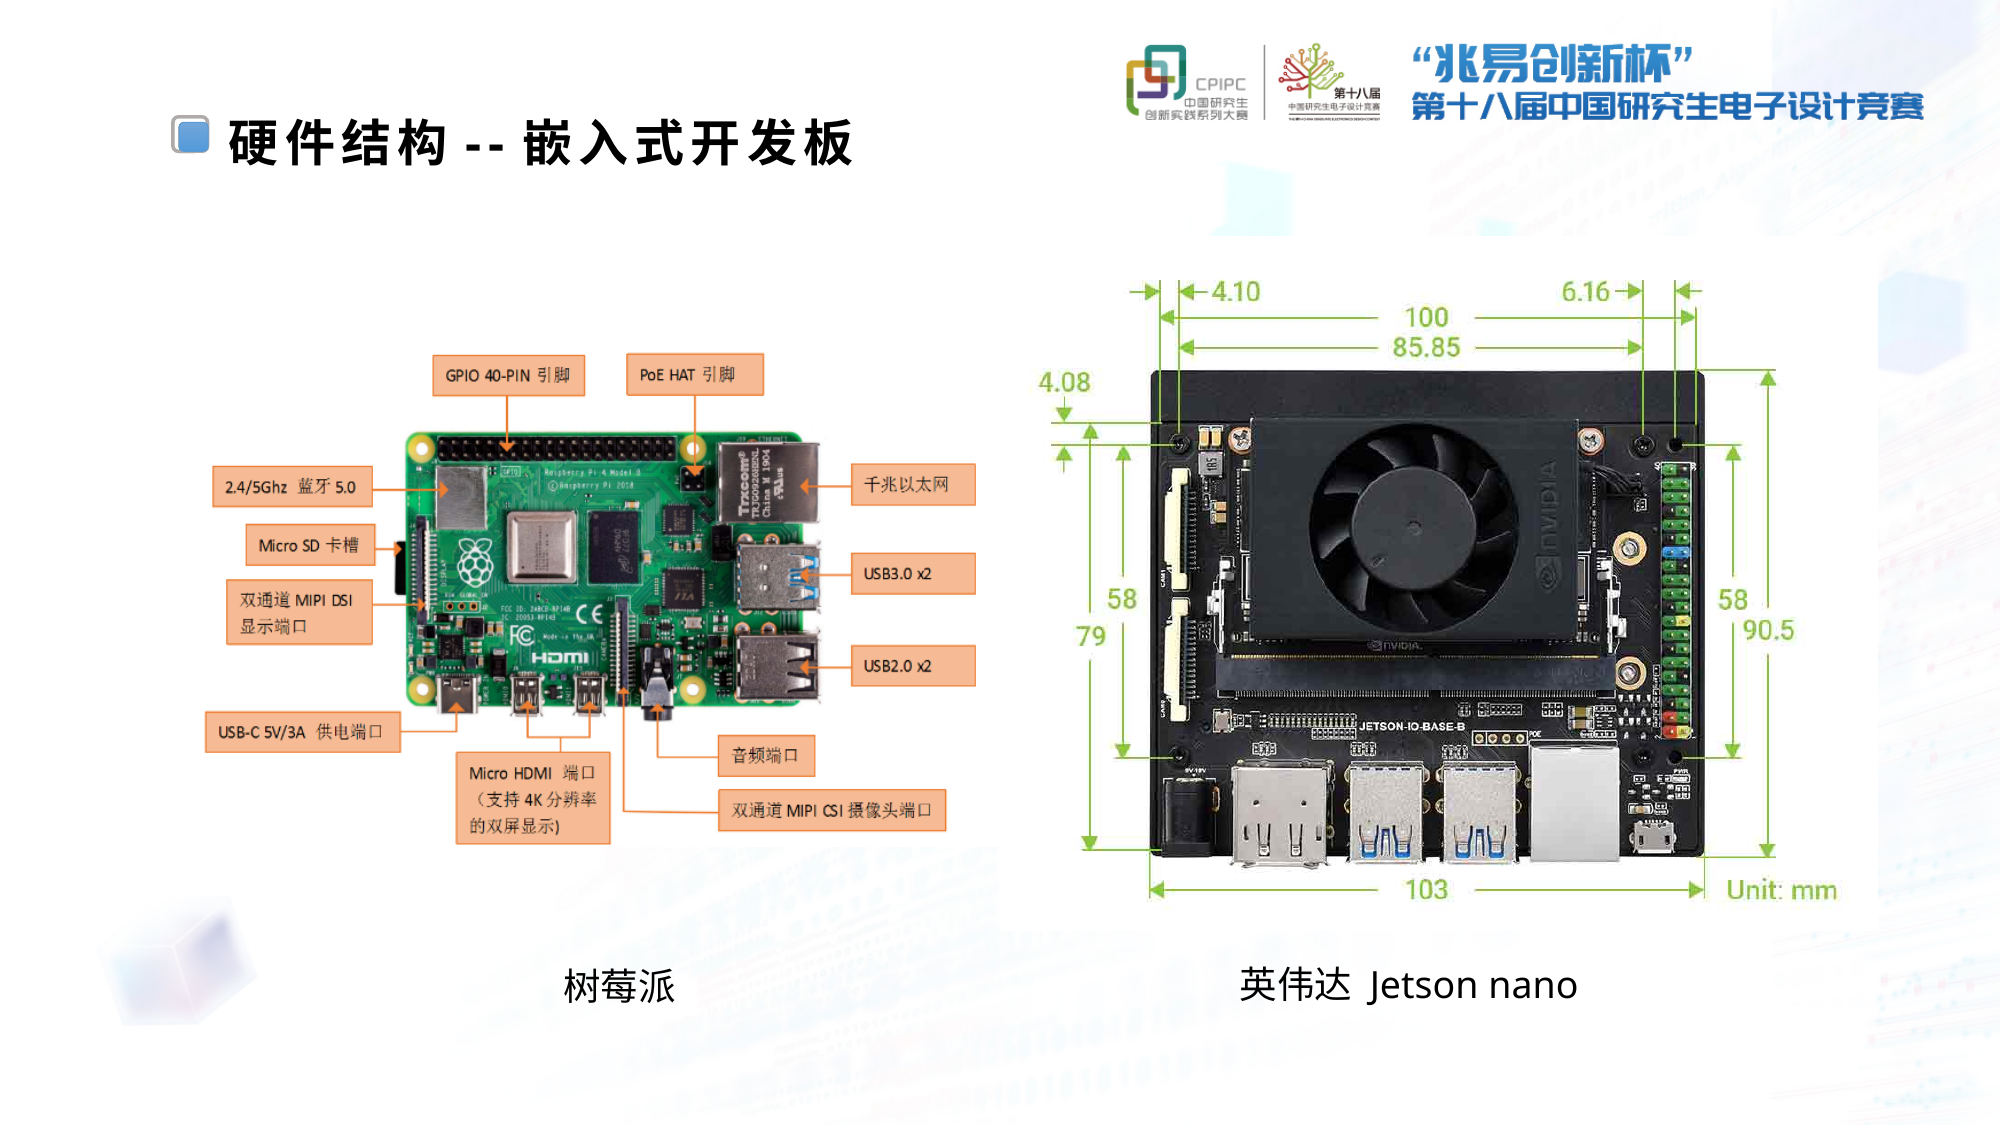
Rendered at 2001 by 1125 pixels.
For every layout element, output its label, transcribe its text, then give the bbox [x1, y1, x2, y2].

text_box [173, 104, 913, 180]
picture [0, 0, 2001, 1125]
text_box 英伟达 Jetson nano [1225, 953, 1652, 1014]
text_box 树莓派 [548, 955, 697, 1016]
